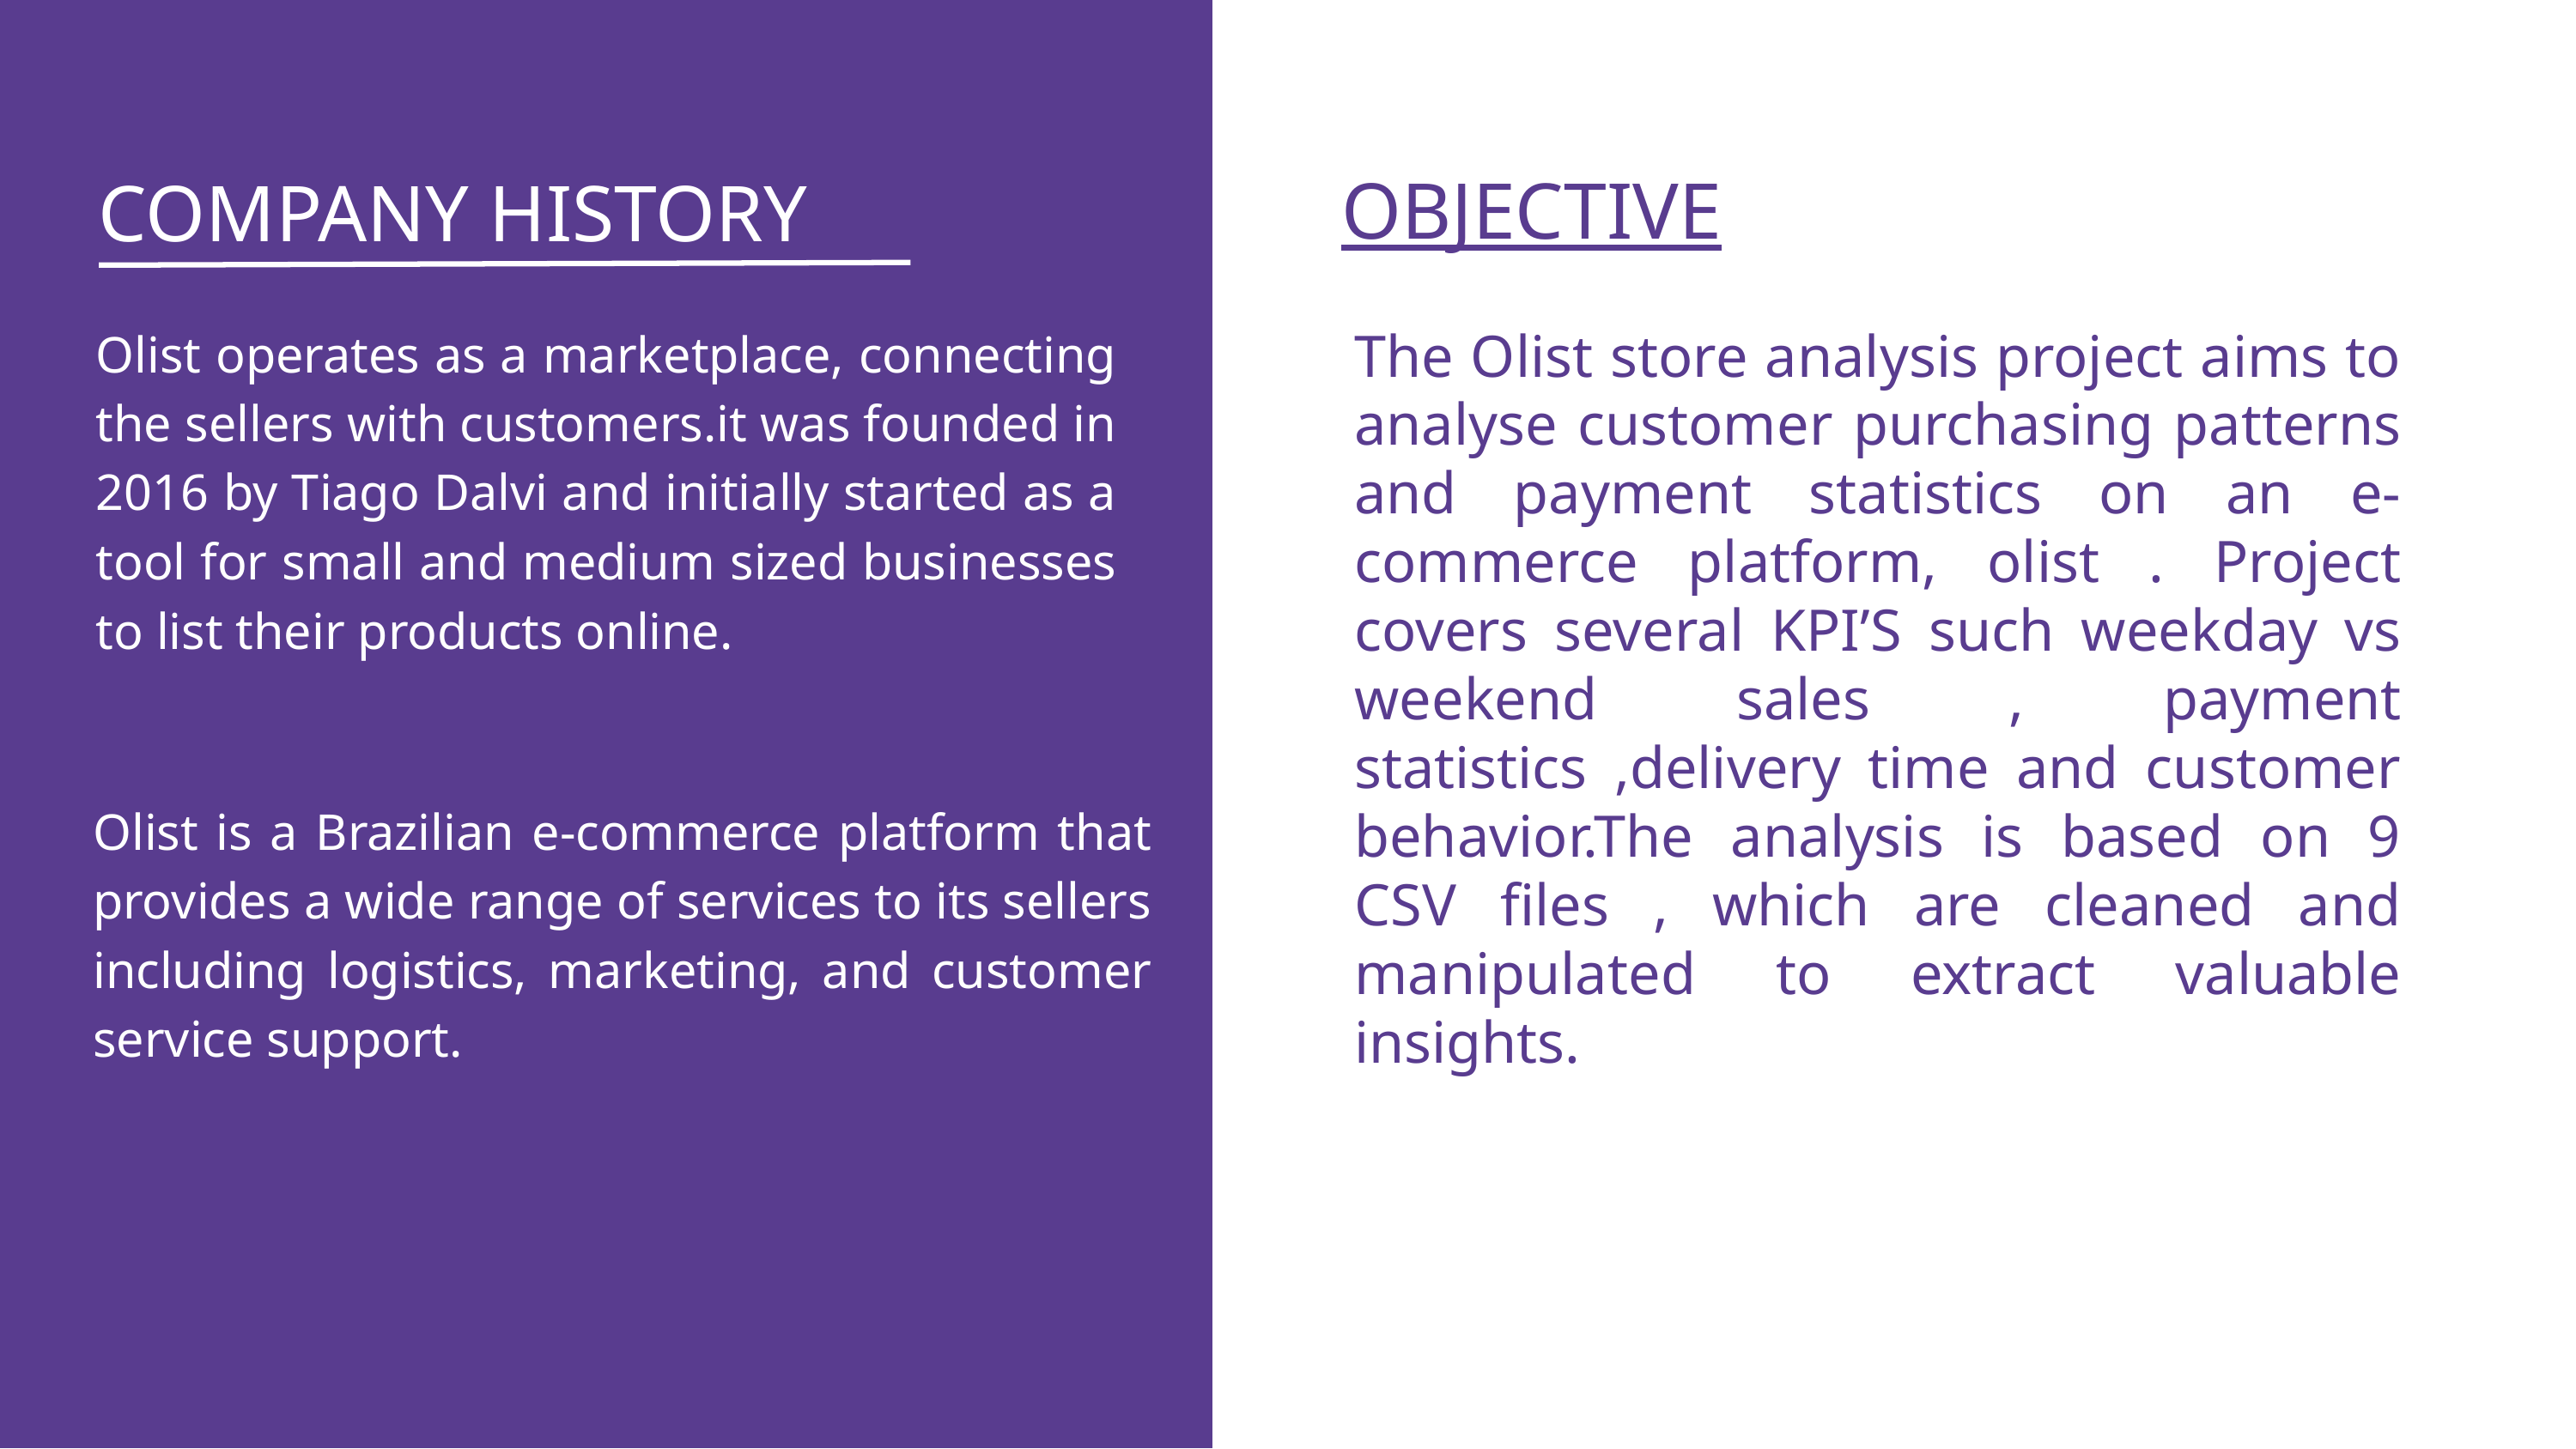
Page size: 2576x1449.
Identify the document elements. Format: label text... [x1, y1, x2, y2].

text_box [0, 0, 1213, 1449]
text_box The Olist store analysis project aims to analyse customer purchasing patterns and payment statistics on an e-commerce platform, olist . Project covers several KPI’S such weekday vs weekend sales , payment statistics ,delivery time and customer behavior.The analysis is based on 9 CSV files , which are cleaned and manipulated to extract valuable insights. [1341, 313, 2415, 1120]
text_box OBJECTIVE [1341, 147, 2246, 255]
